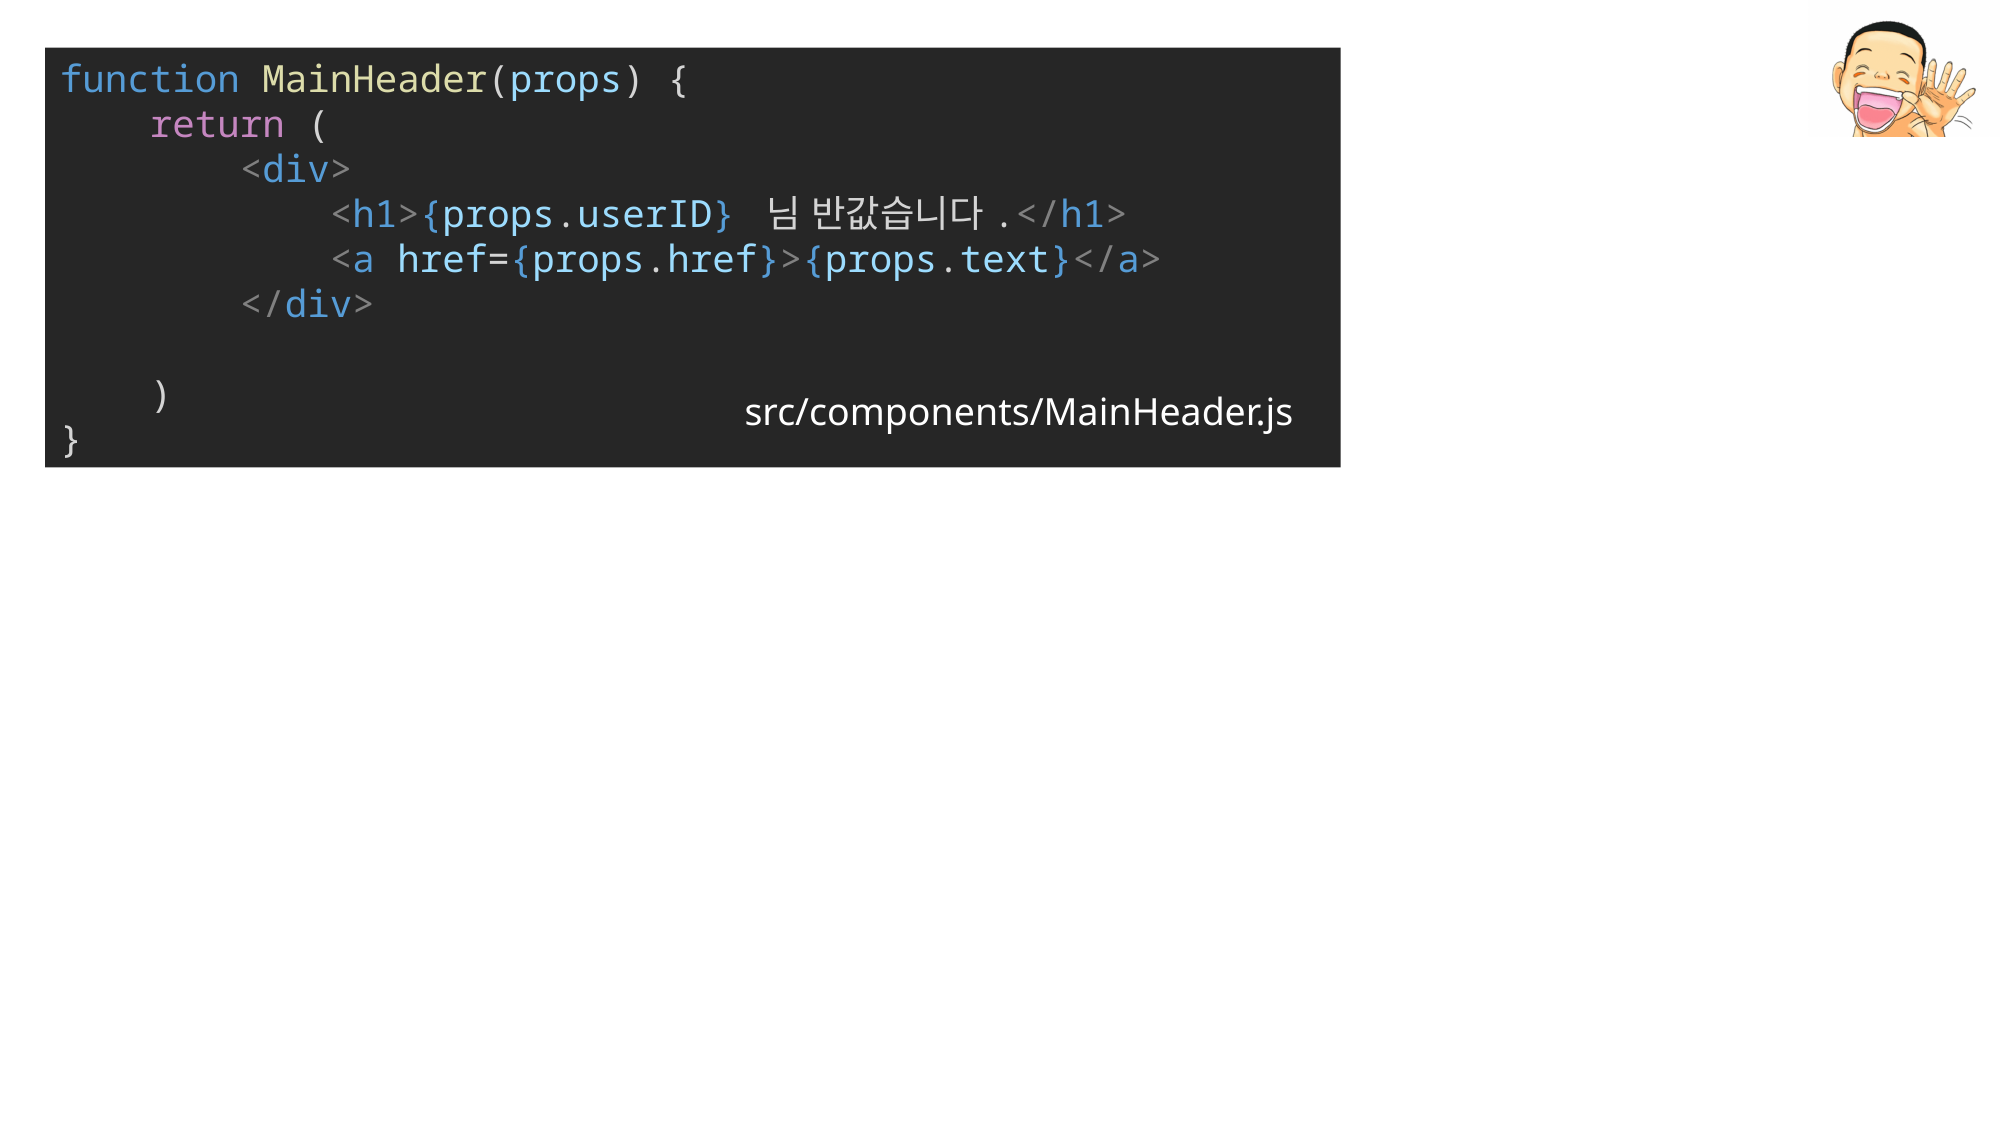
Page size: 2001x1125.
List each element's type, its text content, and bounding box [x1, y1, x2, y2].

picture [1808, 0, 2000, 137]
text_box src/components/MainHeader.js [729, 380, 1309, 441]
text_box function MainHeader(props) { return ( <div> <h1>{props.userID} 님 반값습니다.</h1> <a href={props.href}>{props.text}</a> </div> ) } [45, 47, 1341, 468]
